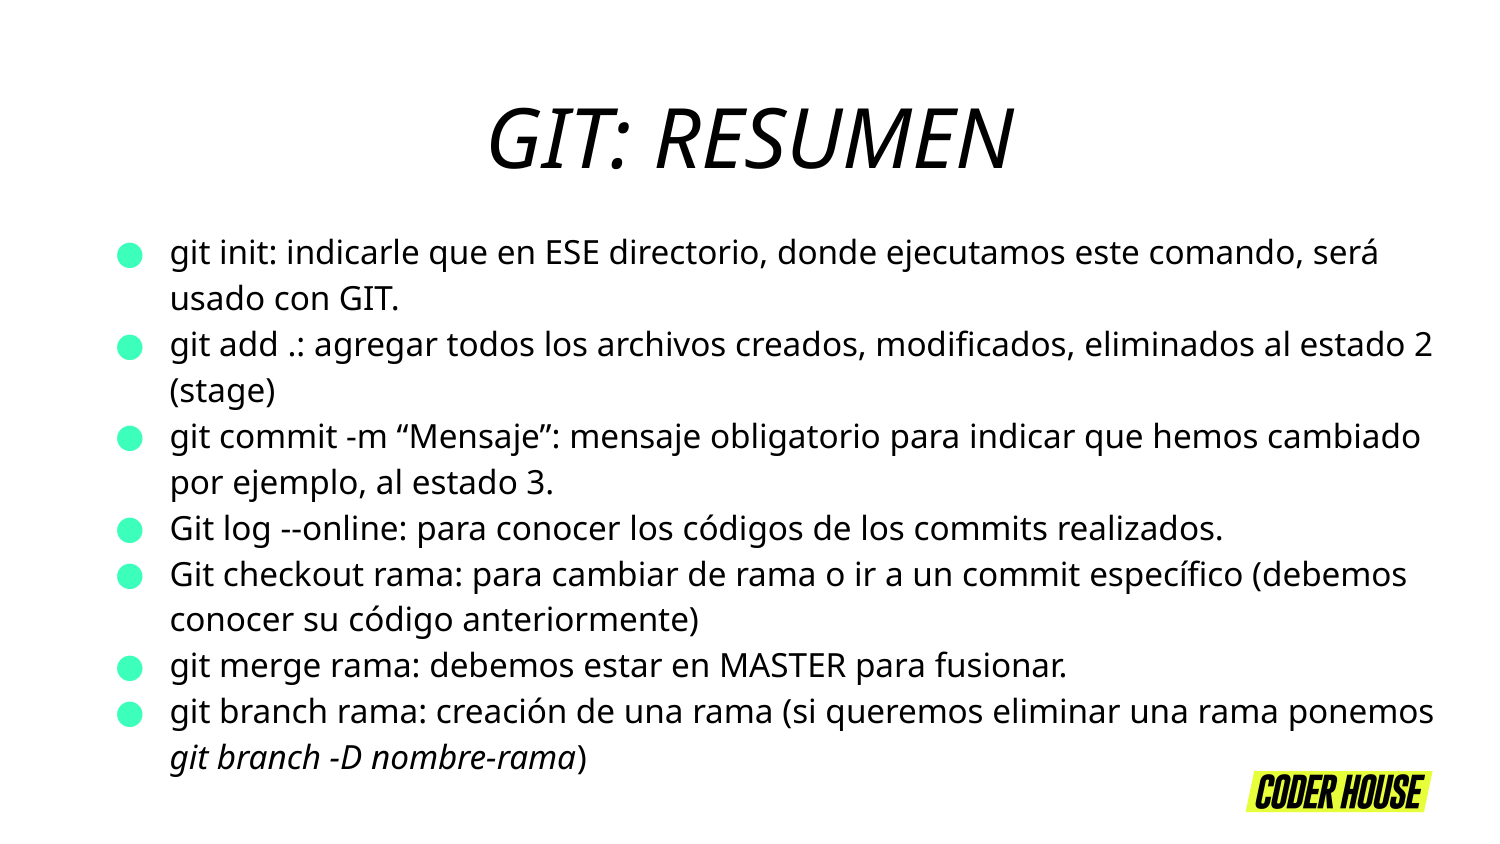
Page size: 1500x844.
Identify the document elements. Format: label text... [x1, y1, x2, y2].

picture [1241, 764, 1437, 819]
text_box GIT: RESUMEN [156, 55, 1343, 171]
text_box git init: indicarle que en ESE directorio, donde ejecutamos este comando, será usado con GIT. git add .: agregar todos los archivos creados, modificados, eliminados al estado 2 (stage) git commit -m “Mensaje”: mensaje obligatorio para indicar que hemos cambiado por ejemplo, al estado 3. Git log --online: para conocer los códigos de los commits realizados. Git checkout rama: para cambiar de rama o ir a un commit específico (debemos conocer su código anteriormente) git merge rama: debemos estar en MASTER para fusionar. git branch rama: creación de una rama (si queremos eliminar una rama ponemos git branch -D nombre-rama) [79, 210, 1458, 789]
